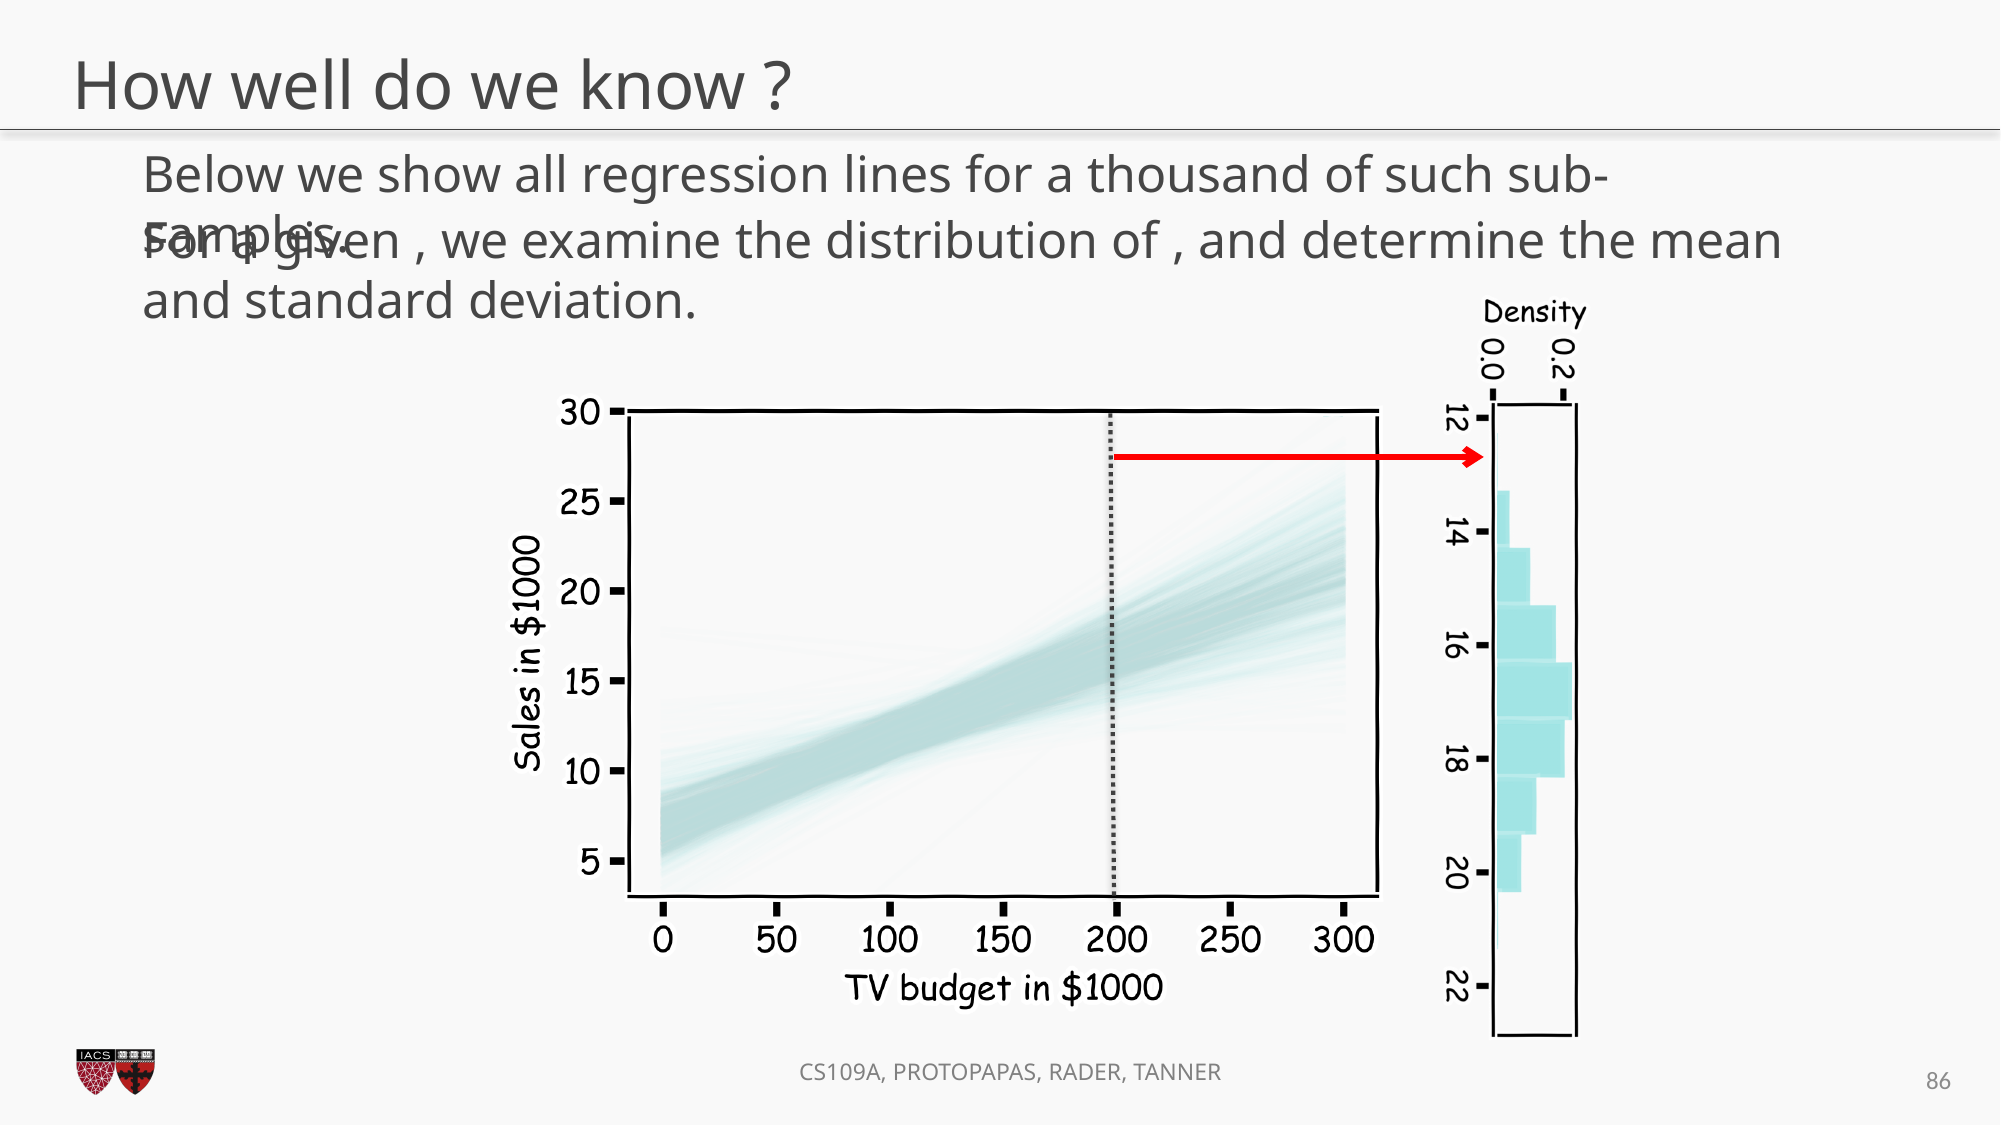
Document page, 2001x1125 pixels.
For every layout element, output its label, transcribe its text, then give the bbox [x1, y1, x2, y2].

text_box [1110, 413, 1115, 901]
picture [414, 267, 1969, 1124]
slide_number 85 [1500, 1050, 1967, 1110]
text_box Below we show all regression lines for a thousand of such sub-samples. [127, 135, 1821, 267]
picture [75, 1049, 155, 1095]
